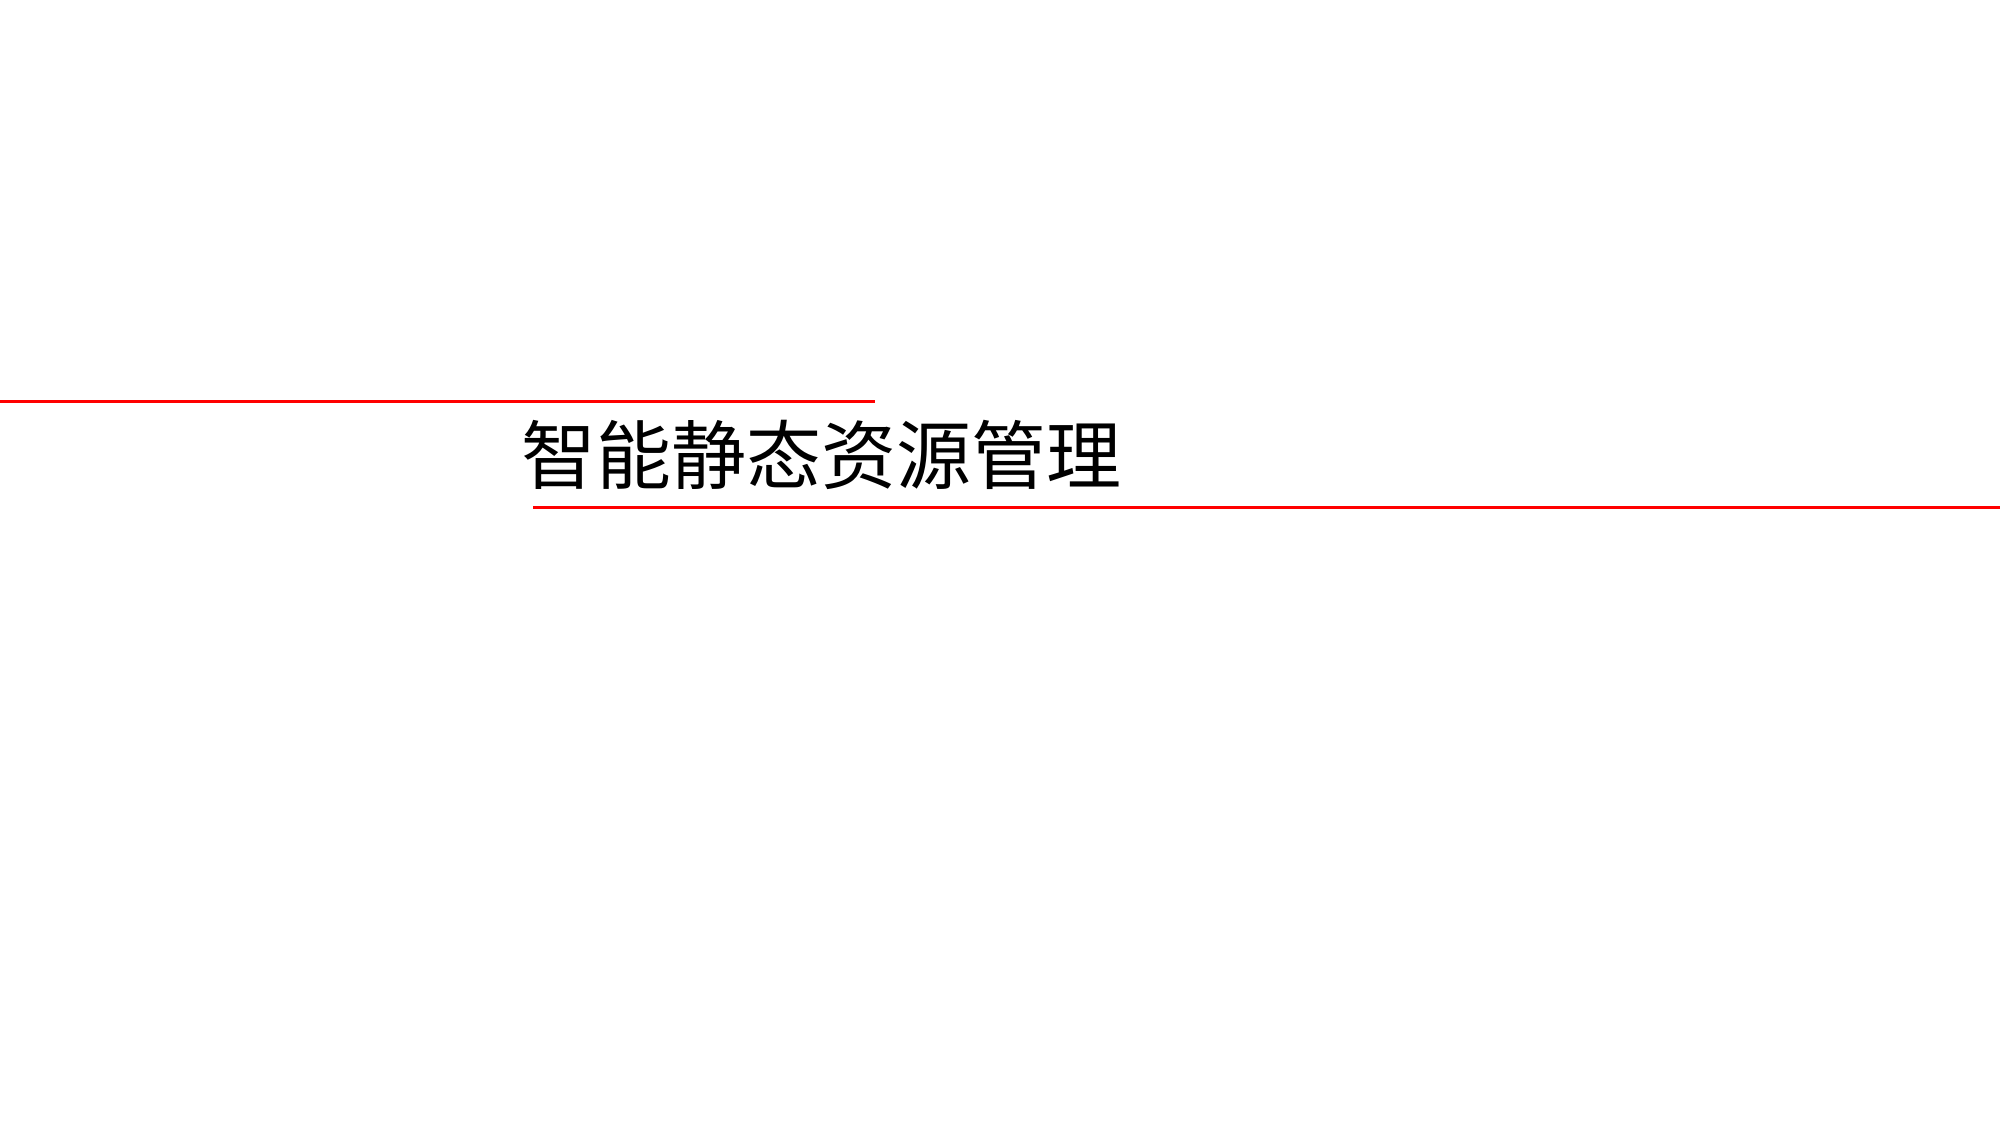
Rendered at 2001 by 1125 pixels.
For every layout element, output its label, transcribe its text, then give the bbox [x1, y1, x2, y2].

text_box 智能静态资源管理 [507, 401, 1153, 507]
